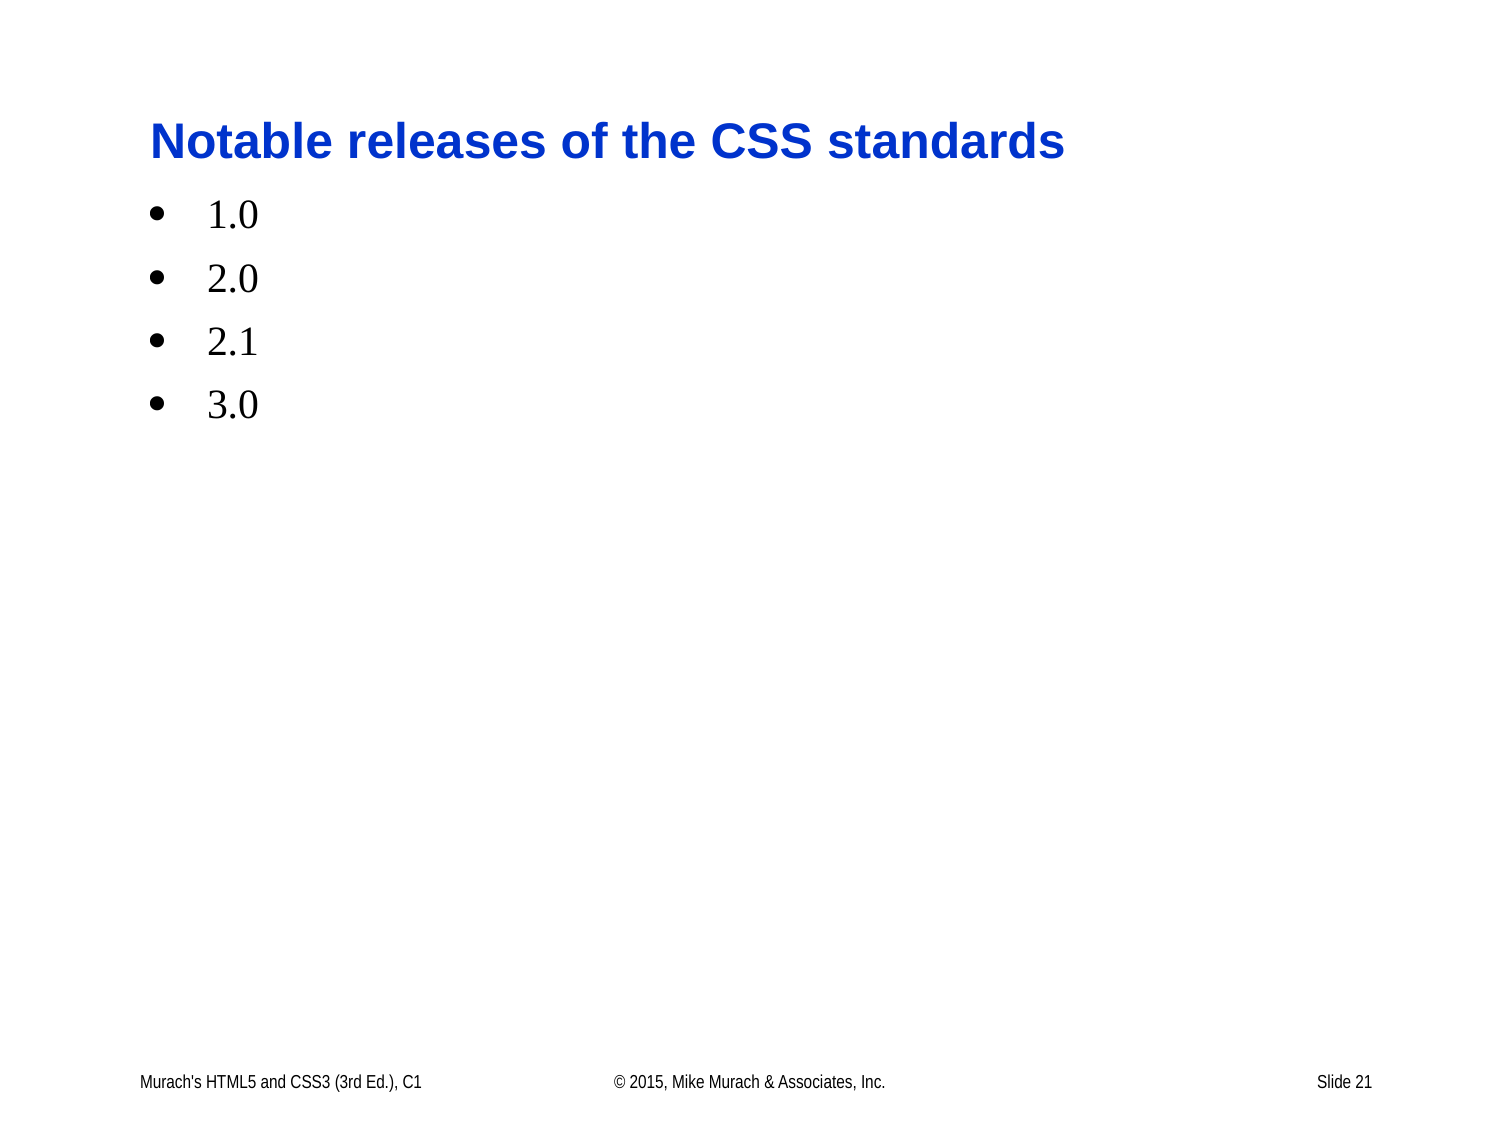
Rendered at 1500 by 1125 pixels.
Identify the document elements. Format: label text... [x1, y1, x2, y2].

slide_number Murach's HTML5 and CSS3 (3rd Ed.), C1 [125, 1025, 450, 1100]
footer © 2015, Mike Murach & Associates, Inc. [474, 1025, 1025, 1100]
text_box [149, 187, 1348, 480]
slide_number Slide 21 [1074, 1025, 1388, 1100]
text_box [149, 112, 1348, 186]
